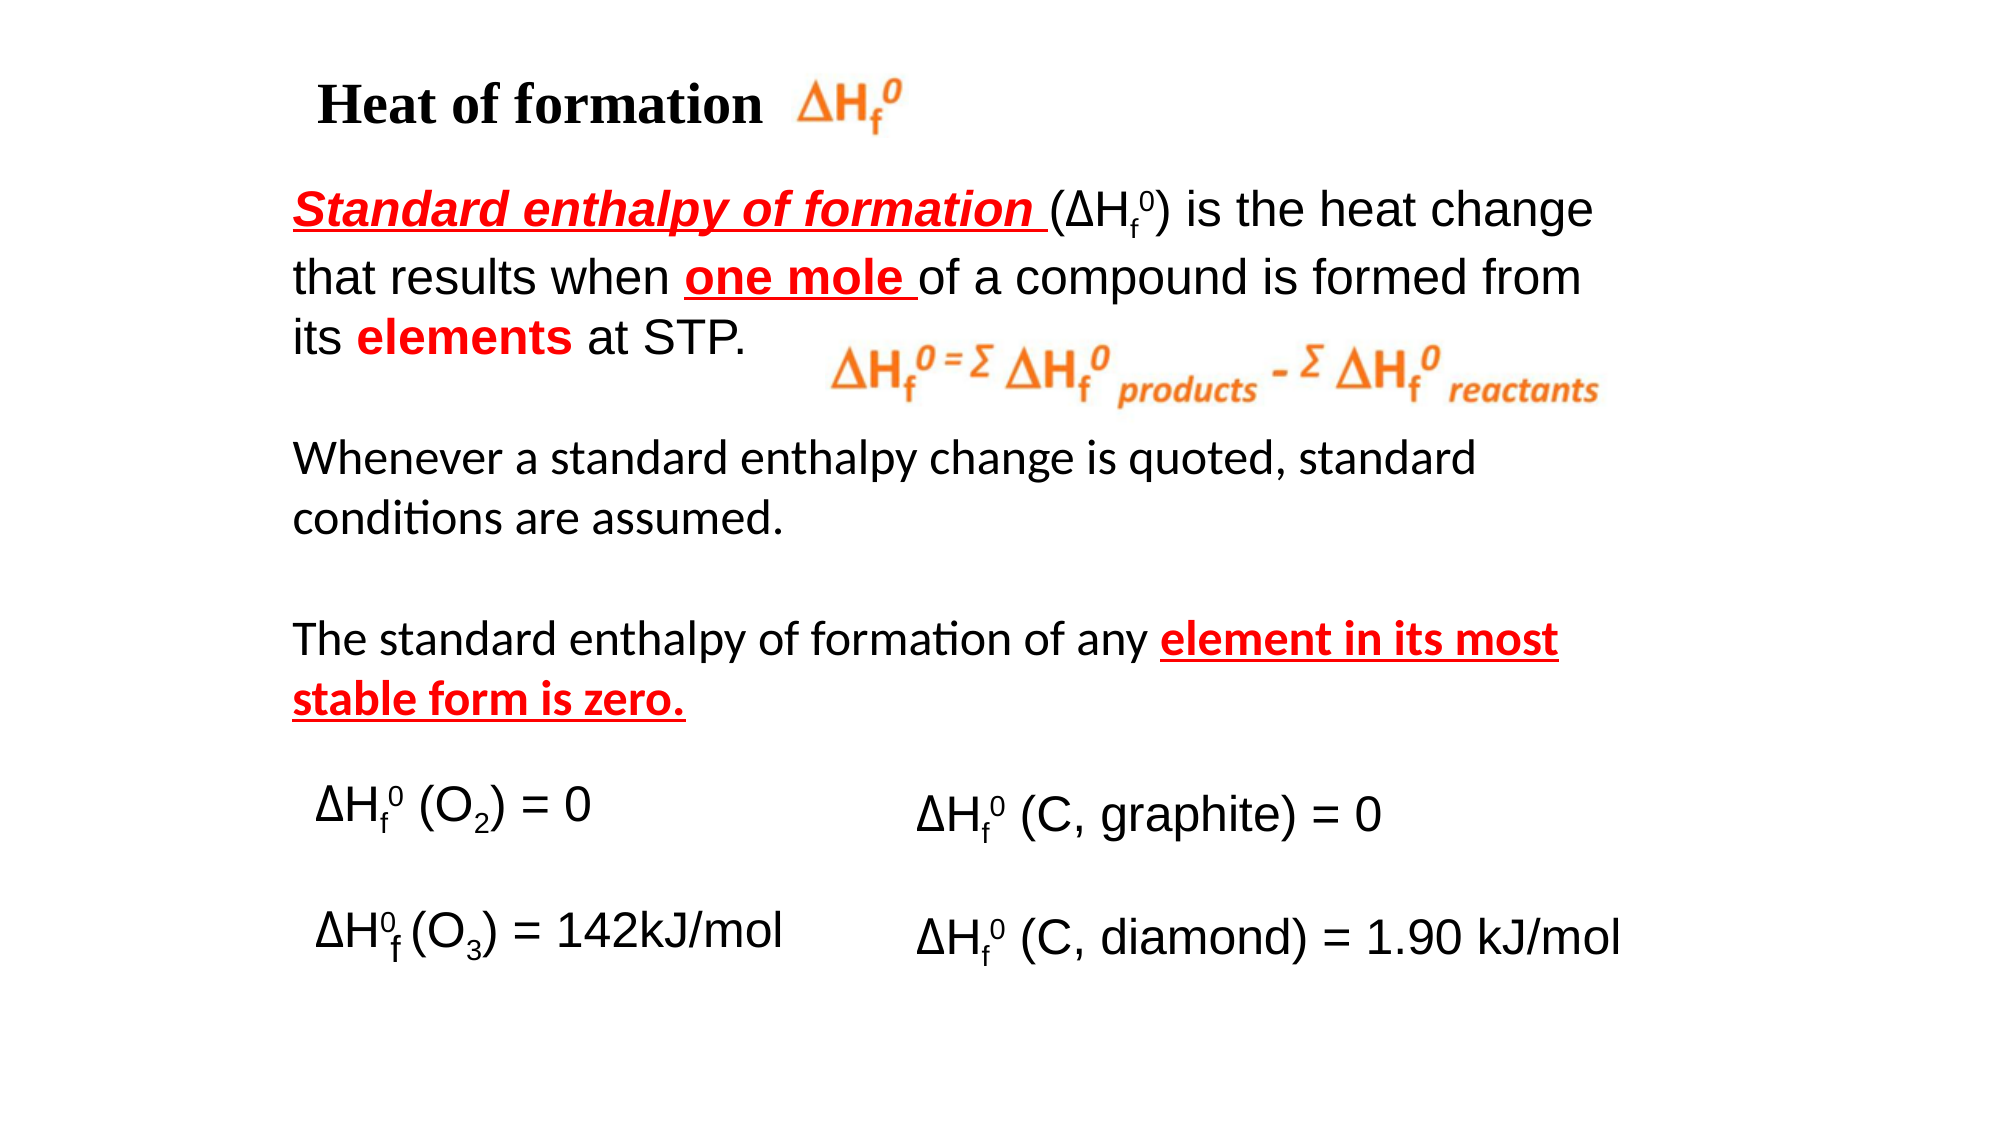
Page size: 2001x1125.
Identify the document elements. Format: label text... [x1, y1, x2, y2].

text_box The standard enthalpy of formation of any element in its most stable form is zero. [277, 598, 1615, 733]
text_box ΔHf0 (O2) = 0 [299, 763, 675, 839]
picture [791, 69, 909, 138]
text_box ΔHf0 (C, graphite) = 0 [901, 773, 1464, 862]
text_box Standard enthalpy of formation (ΔHf0) is the heat change that results when one mole of a compound is formed from its elements at STP. Whenever a standard enthalpy change is quoted, standard conditions are assumed. [277, 168, 1653, 558]
text_box Heat of formation [302, 57, 780, 143]
text_box ΔHf0 (C, diamond) = 1.90 kJ/mol [901, 896, 1665, 972]
picture [825, 331, 1615, 429]
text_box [299, 890, 826, 978]
